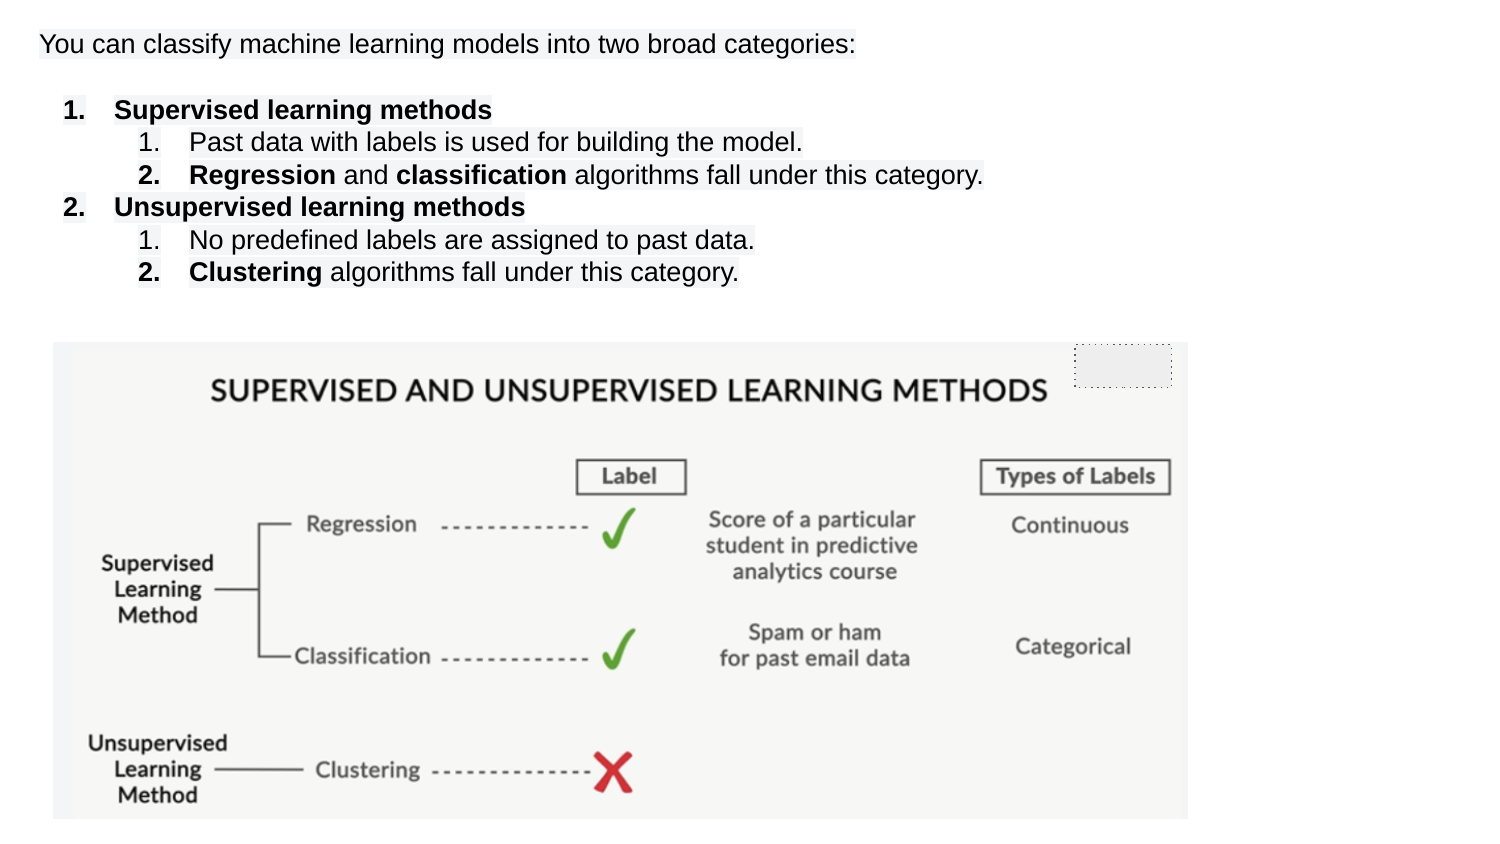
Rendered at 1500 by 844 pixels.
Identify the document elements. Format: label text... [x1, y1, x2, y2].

text_box You can classify machine learning models into two broad categories: Supervised learning methods Past data with labels is used for building the model. Regression and classification algorithms fall under this category. Unsupervised learning methods No predefined labels are assigned to past data. Clustering algorithms fall under this category. [24, 11, 1475, 302]
picture [53, 323, 1188, 819]
